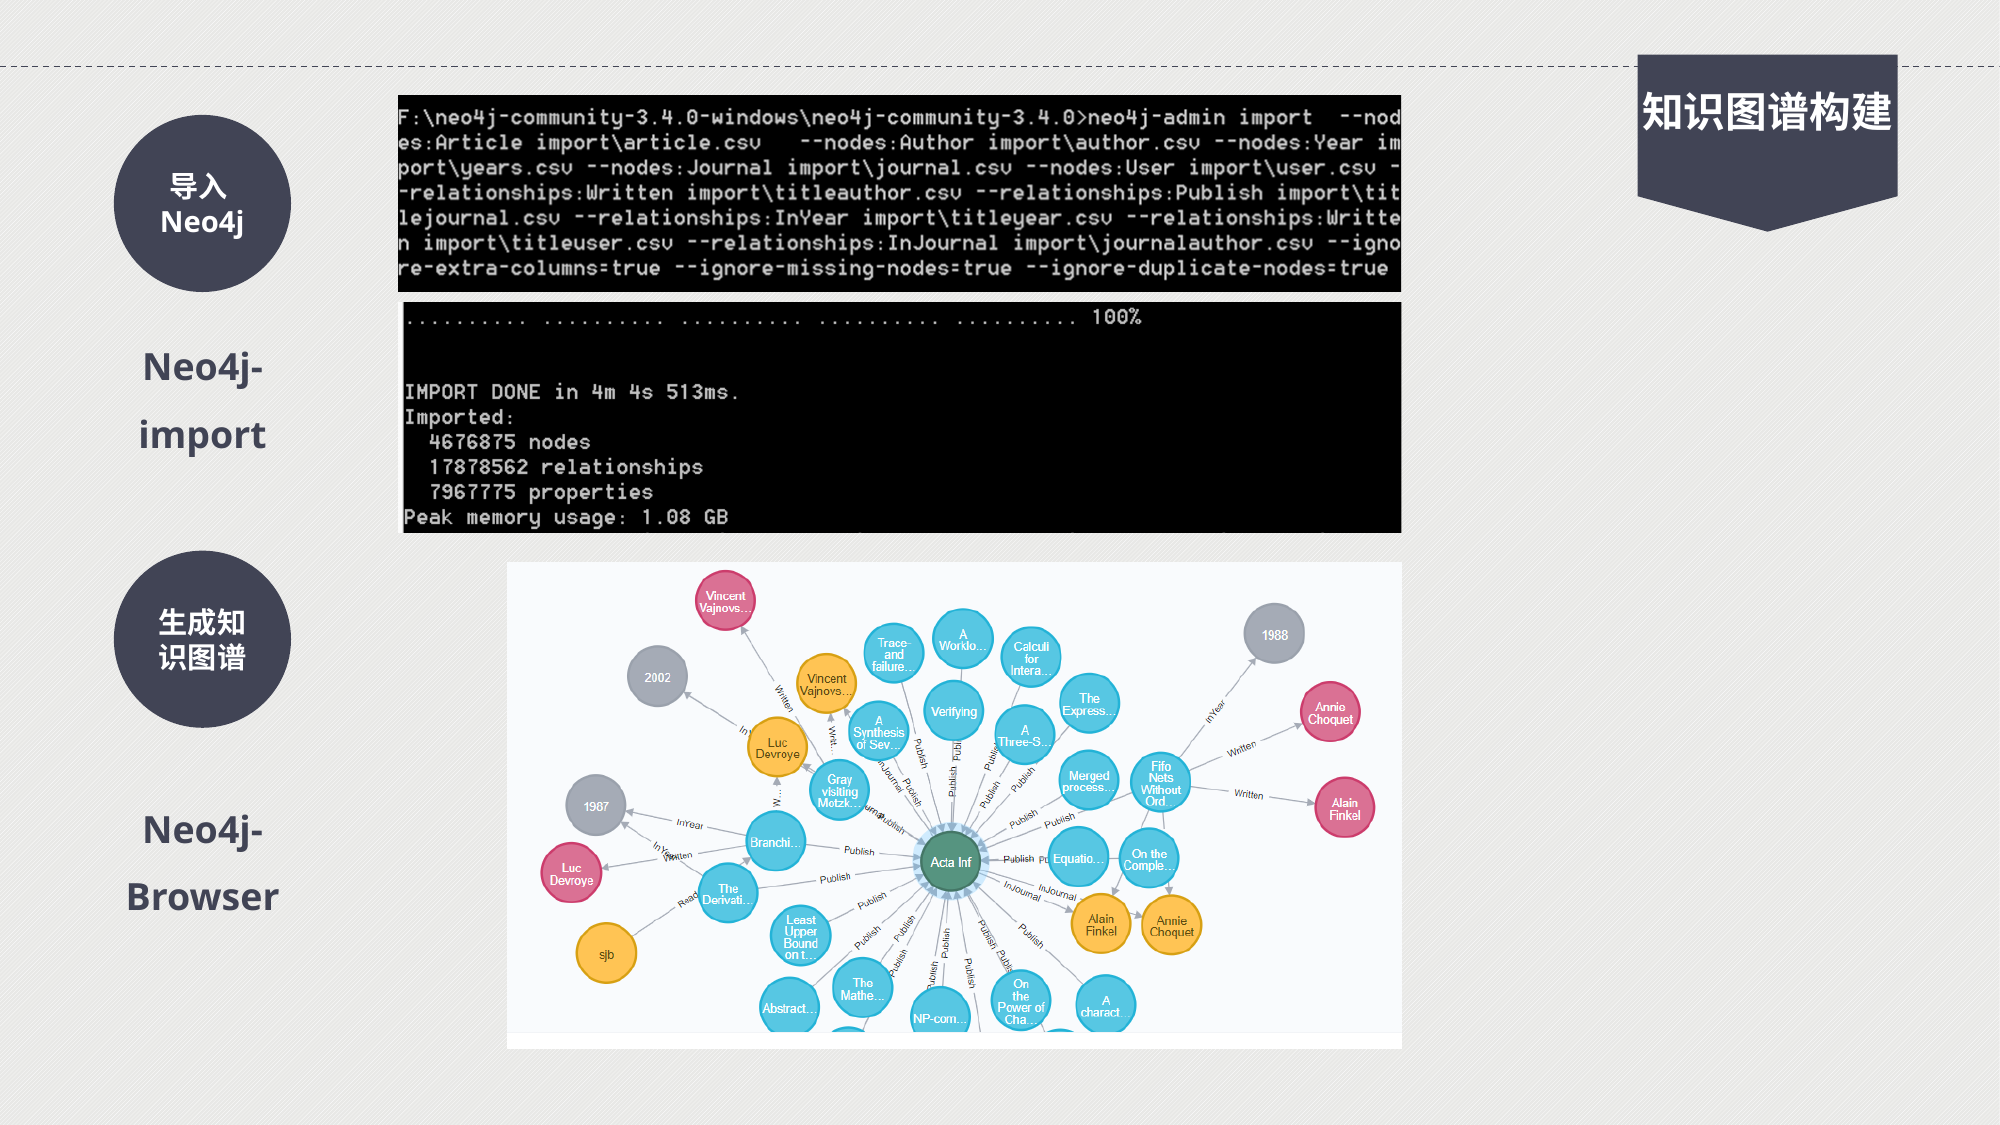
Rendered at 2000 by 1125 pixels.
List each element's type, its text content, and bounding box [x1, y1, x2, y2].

picture [507, 562, 1402, 1049]
text_box Neo4j-import [68, 313, 337, 464]
picture [397, 95, 1402, 292]
text_box [1635, 52, 1900, 65]
picture [397, 302, 1402, 534]
text_box 生成知识图谱 [111, 548, 294, 730]
text_box [1635, 143, 1900, 234]
text_box 知识图谱构建 [1627, 78, 1908, 143]
text_box 导入Neo4j [111, 112, 294, 295]
text_box Neo4j-Browser [68, 775, 337, 926]
